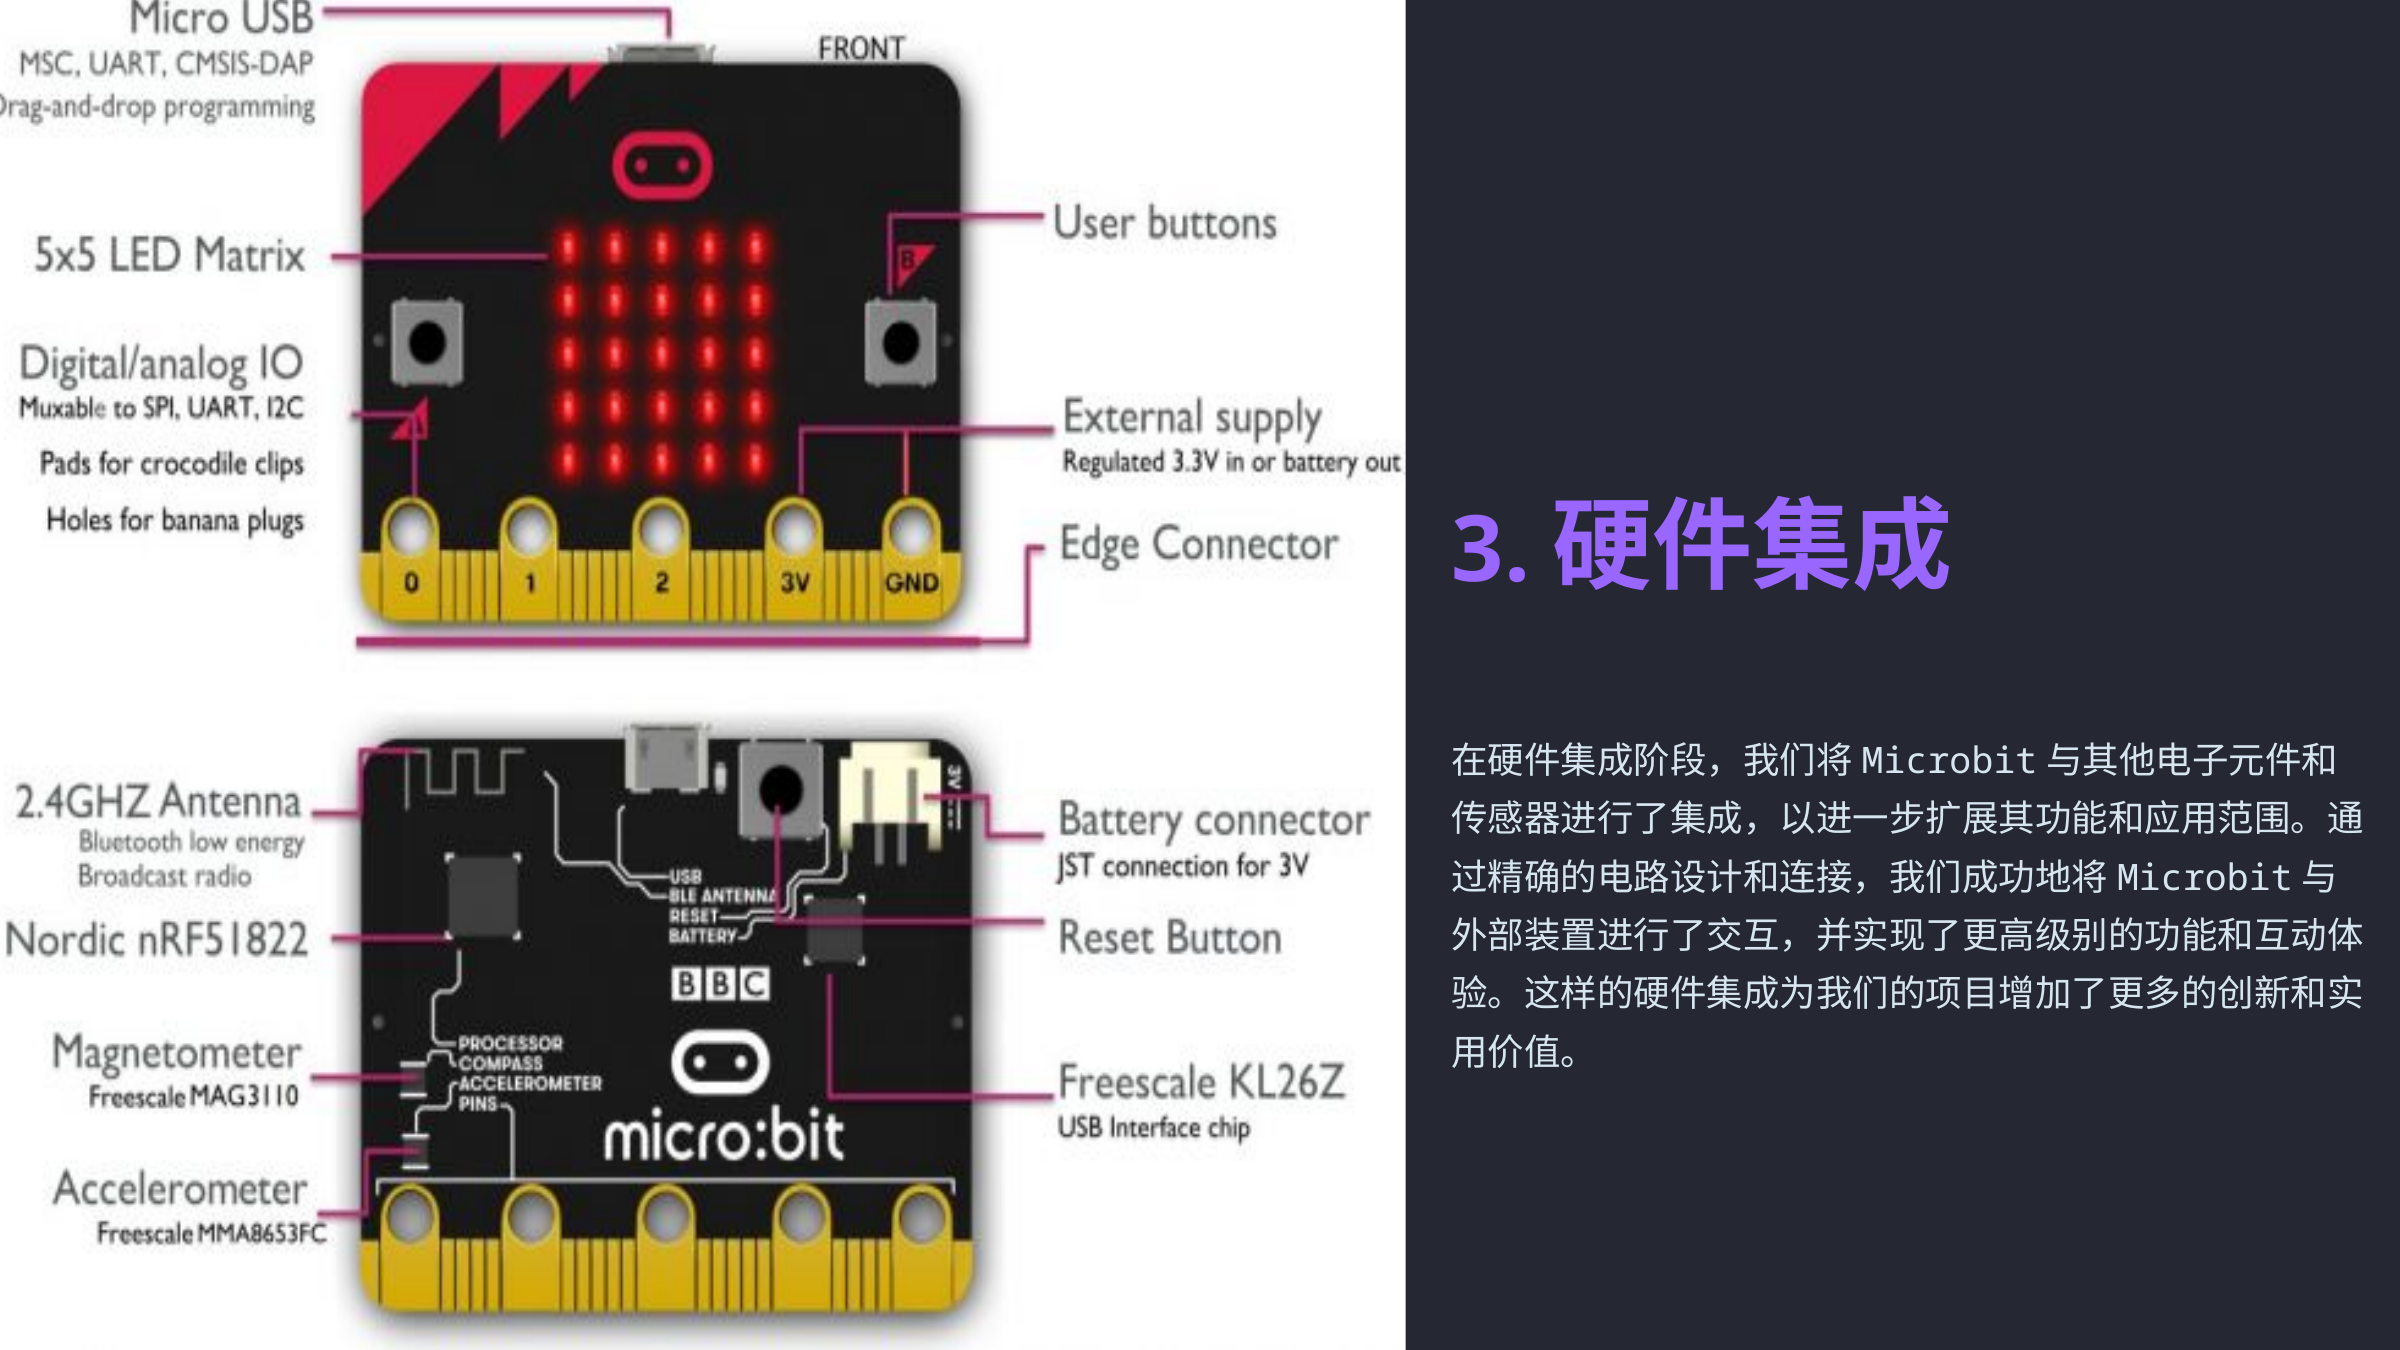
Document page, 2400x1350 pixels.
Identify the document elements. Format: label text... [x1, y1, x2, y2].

text_box [0, 0, 1406, 1350]
text_box 3.硬件集成 [1436, 474, 2166, 609]
text_box 在硬件集成阶段，我们将Microbit与其他电子元件和传感器进行了集成，以进一步扩展其功能和应用范围。通过精确的电路设计和连接，我们成功地将Microbit与外部装置进行了交互，并实现了更高级别的功能和互动体验。这样的硬件集成为我们的项目增加了更多的创新和实用价值。 [1436, 714, 2380, 1260]
text_box [1406, 0, 2400, 1350]
